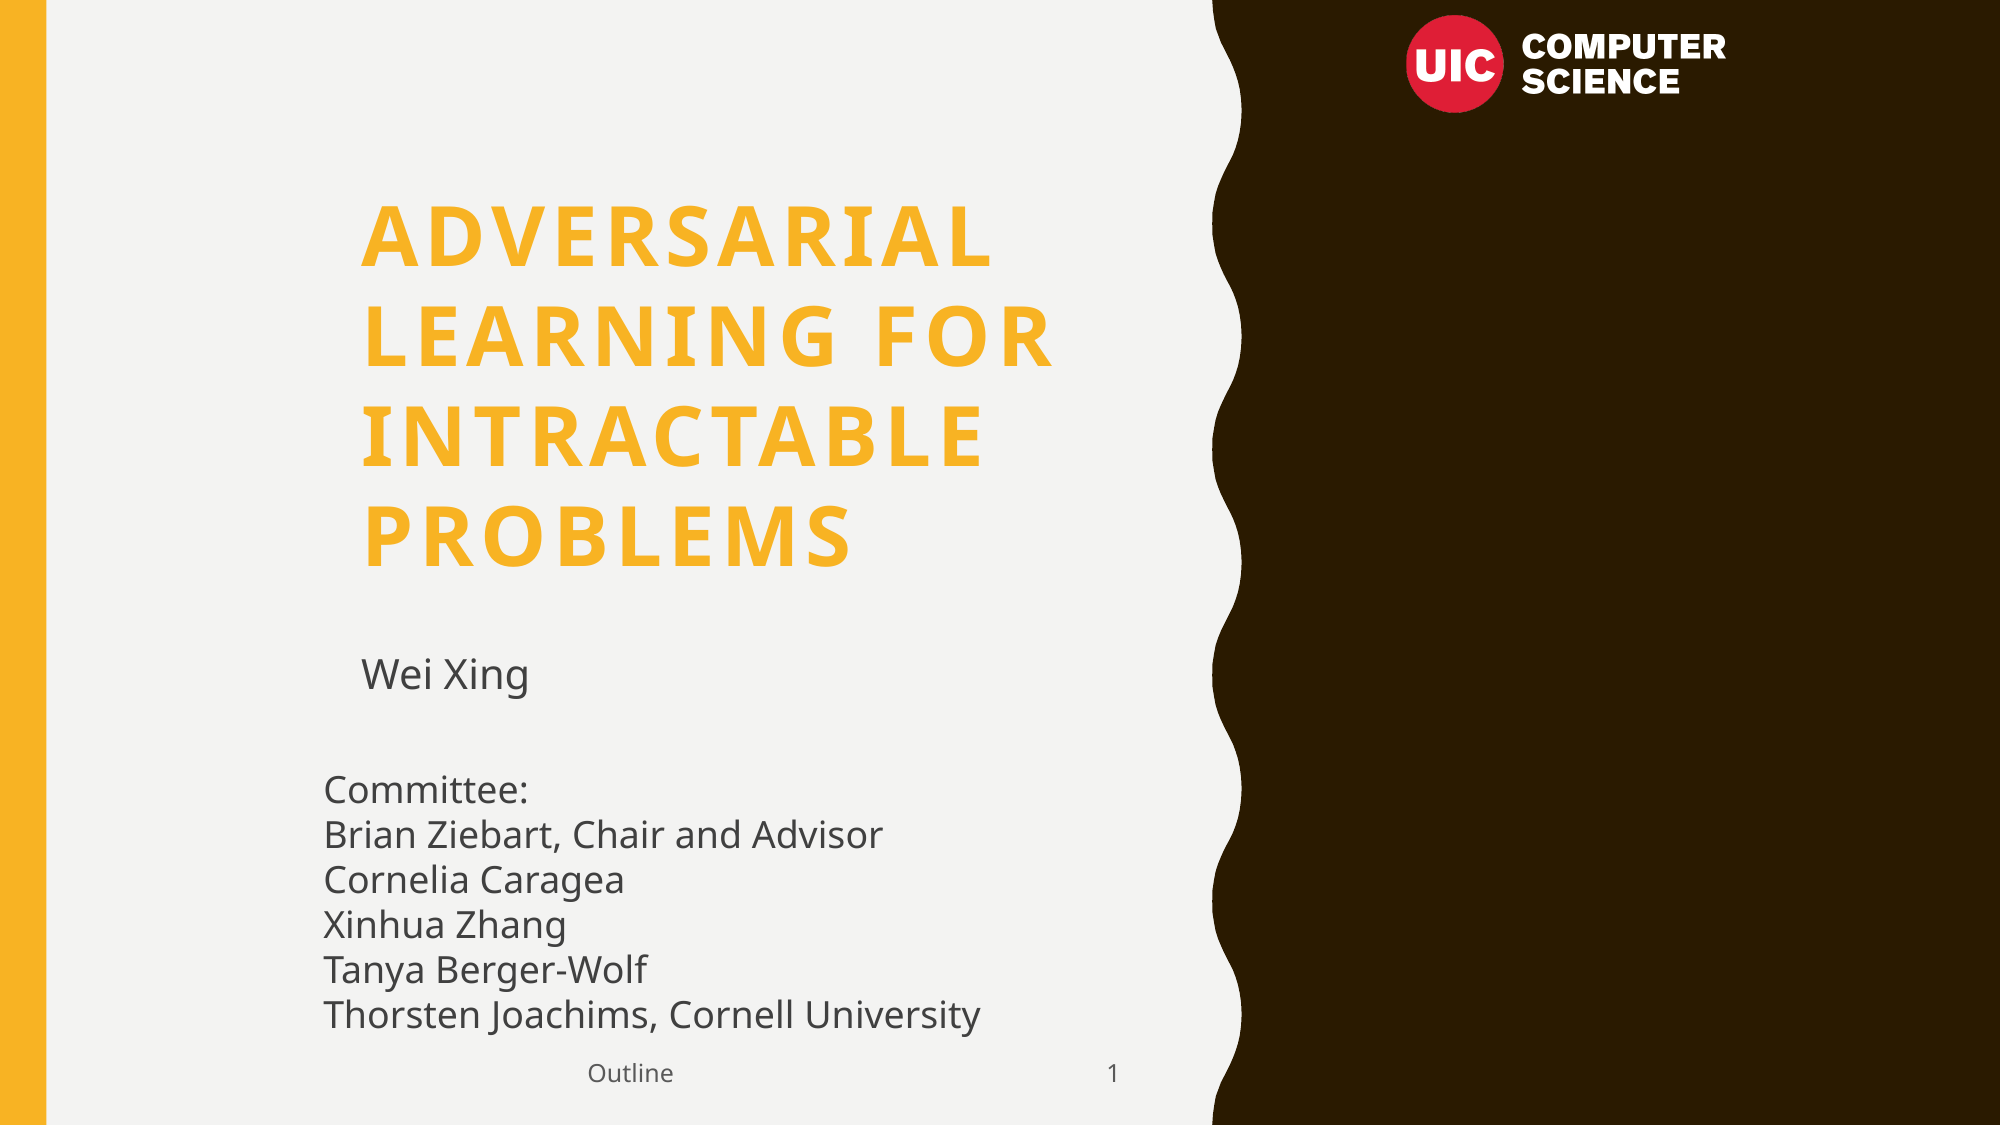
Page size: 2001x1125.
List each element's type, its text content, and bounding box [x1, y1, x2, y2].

slide_number 1 [933, 1045, 1136, 1103]
list Wei Xing [346, 629, 1136, 722]
footer Outline [345, 1045, 917, 1103]
picture [1406, 15, 1741, 113]
text_box Committee: Brian Ziebart, Chair and Advisor Cornelia Caragea Xinhua Zhang Tanya Berger-Wolf Thorsten Joachims, Cornell University [308, 759, 997, 1089]
title Adversarial Learning for Intractable Problems [346, 87, 1104, 591]
